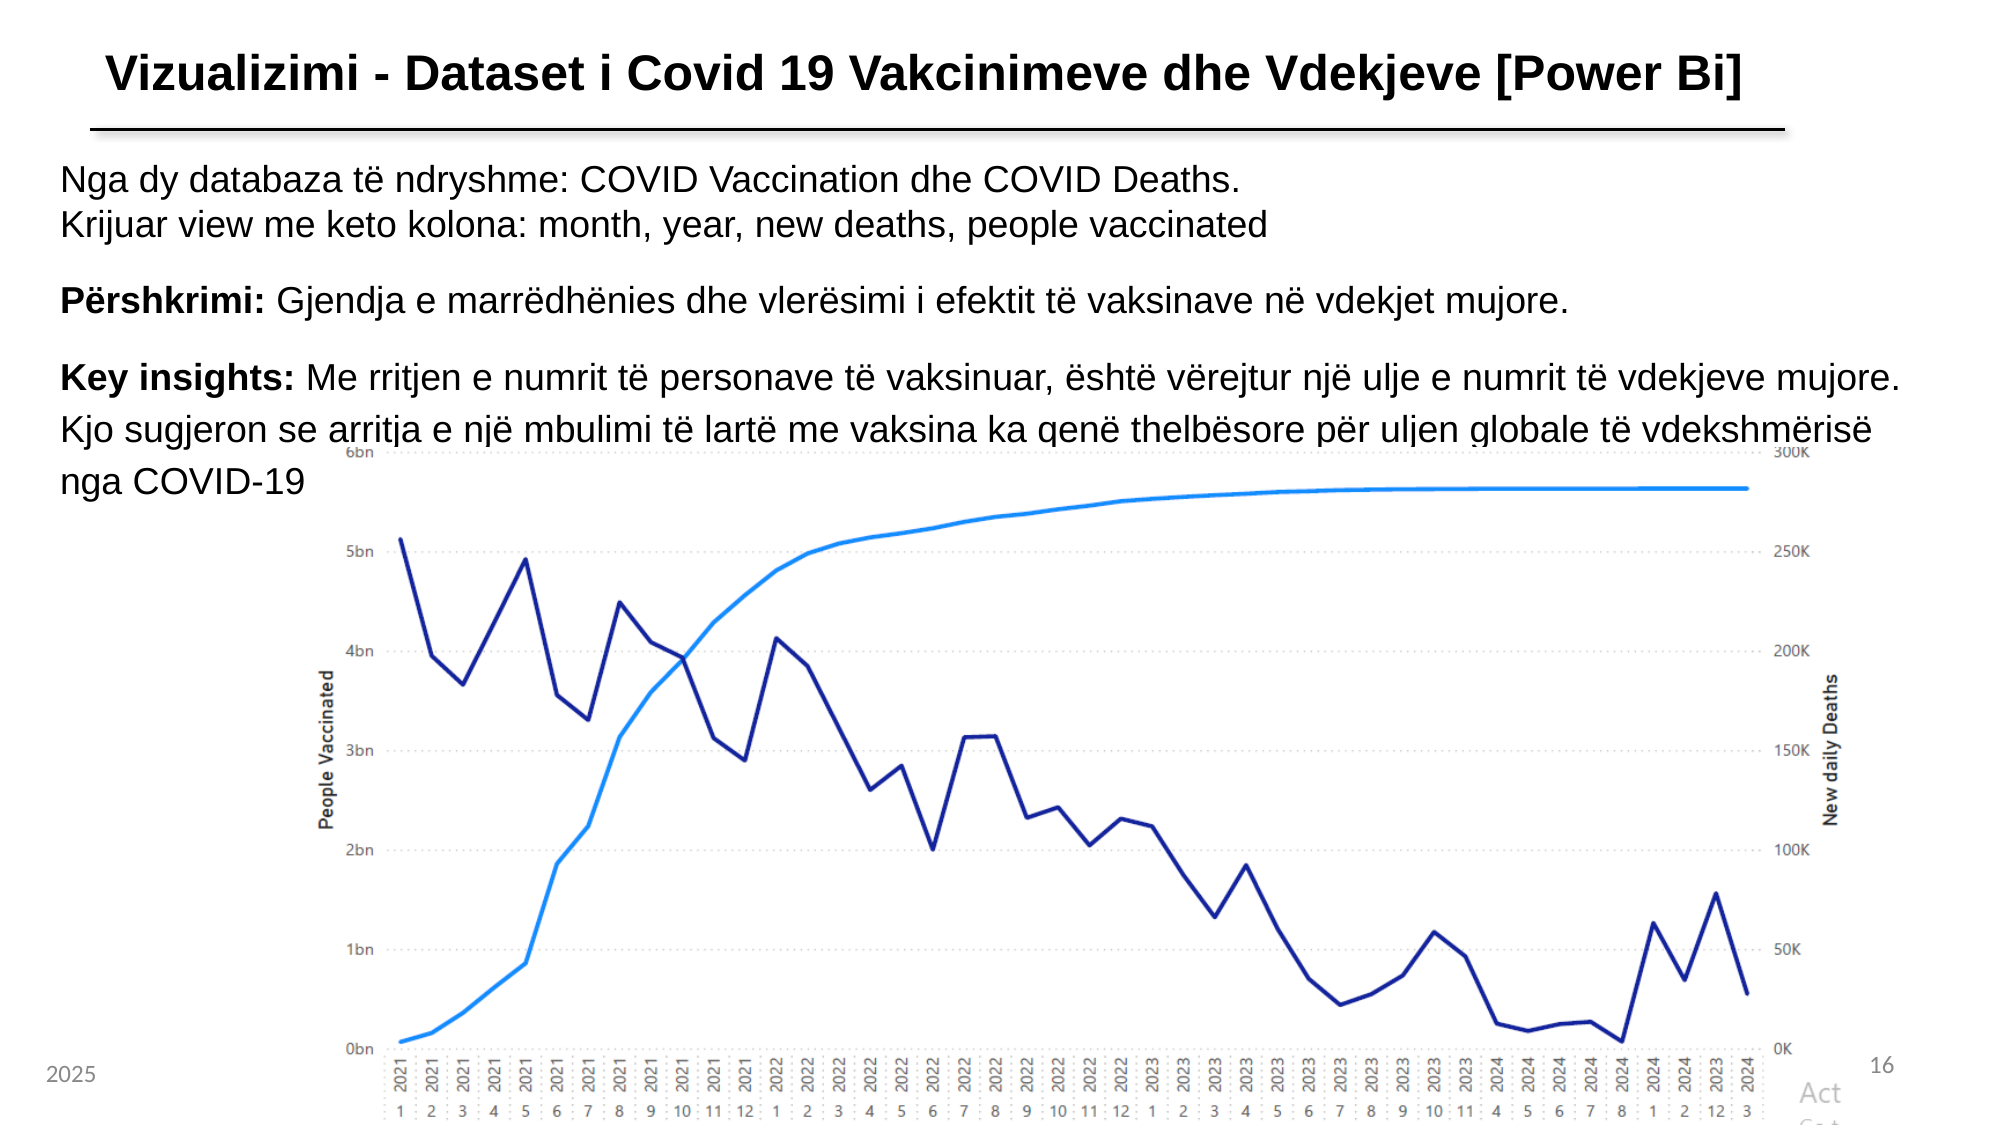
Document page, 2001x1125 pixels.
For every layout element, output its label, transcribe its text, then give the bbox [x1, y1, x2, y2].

text_box Nga dy databaza të ndryshme: COVID Vaccination dhe COVID Deaths. Krijuar view me keto kolona: month, year, new deaths, people vaccinated Përshkrimi: Gjendja e marrëdhënies dhe vlerësimi i efektit të vaksinave në vdekjet mujore. Key insights: Me rritjen e numrit të personave të vaksinuar, është vërejtur një ulje e numrit të vdekjeve mujore. Kjo sugjeron se arritja e një mbulimi të lartë me vaksina ka qenë thelbësore për uljen globale të vdekshmërisë nga COVID-19. [45, 156, 1938, 570]
slide_number ‹#› [1846, 1033, 1910, 1094]
picture [307, 447, 1842, 1125]
text_box Vizualizimi - Dataset i Covid 19 Vakcinimeve dhe Vdekjeve [Power Bi] [89, 21, 1785, 120]
text_box 2025 [30, 1042, 302, 1103]
